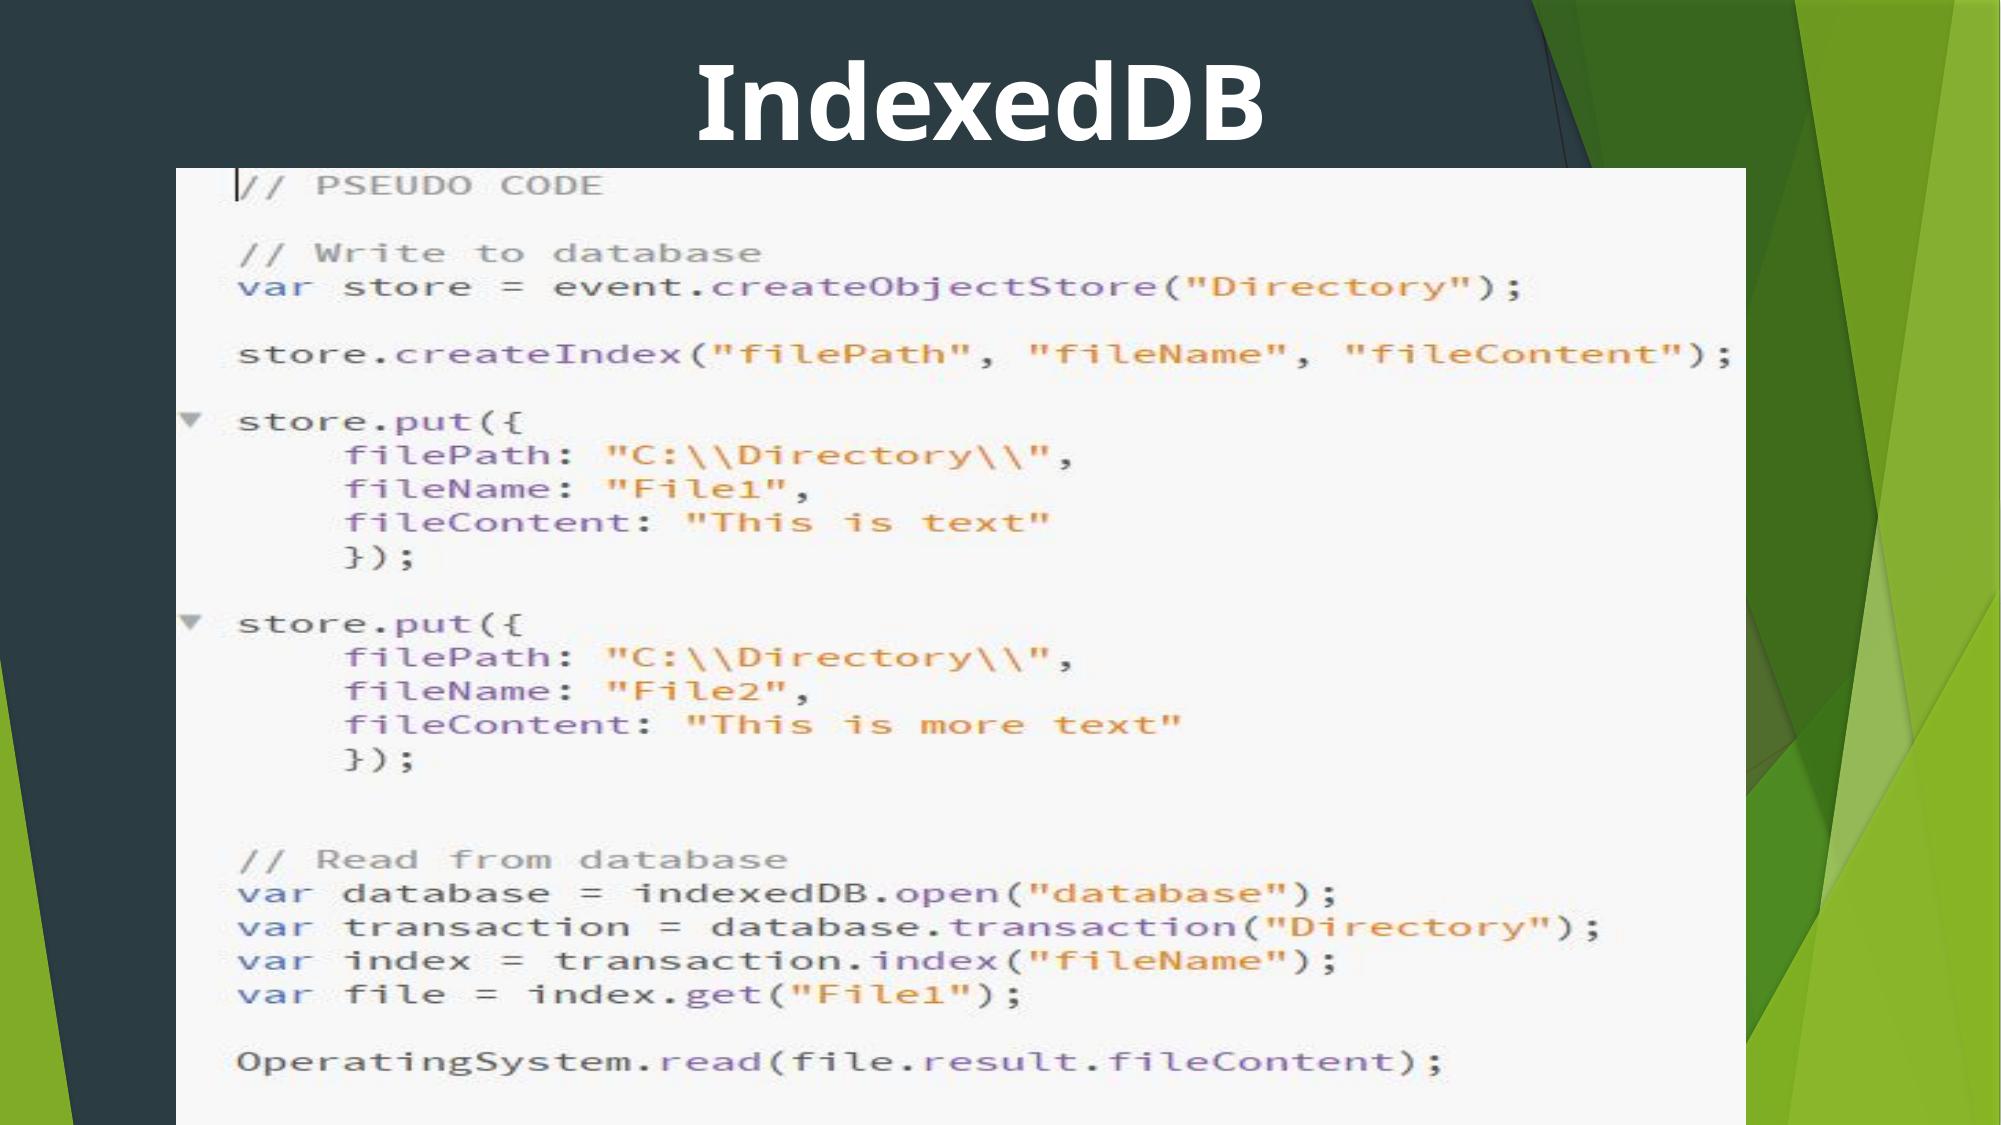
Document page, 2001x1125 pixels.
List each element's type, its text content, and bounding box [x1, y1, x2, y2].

title IndexedDB [119, 27, 1845, 245]
picture [175, 168, 1746, 1125]
